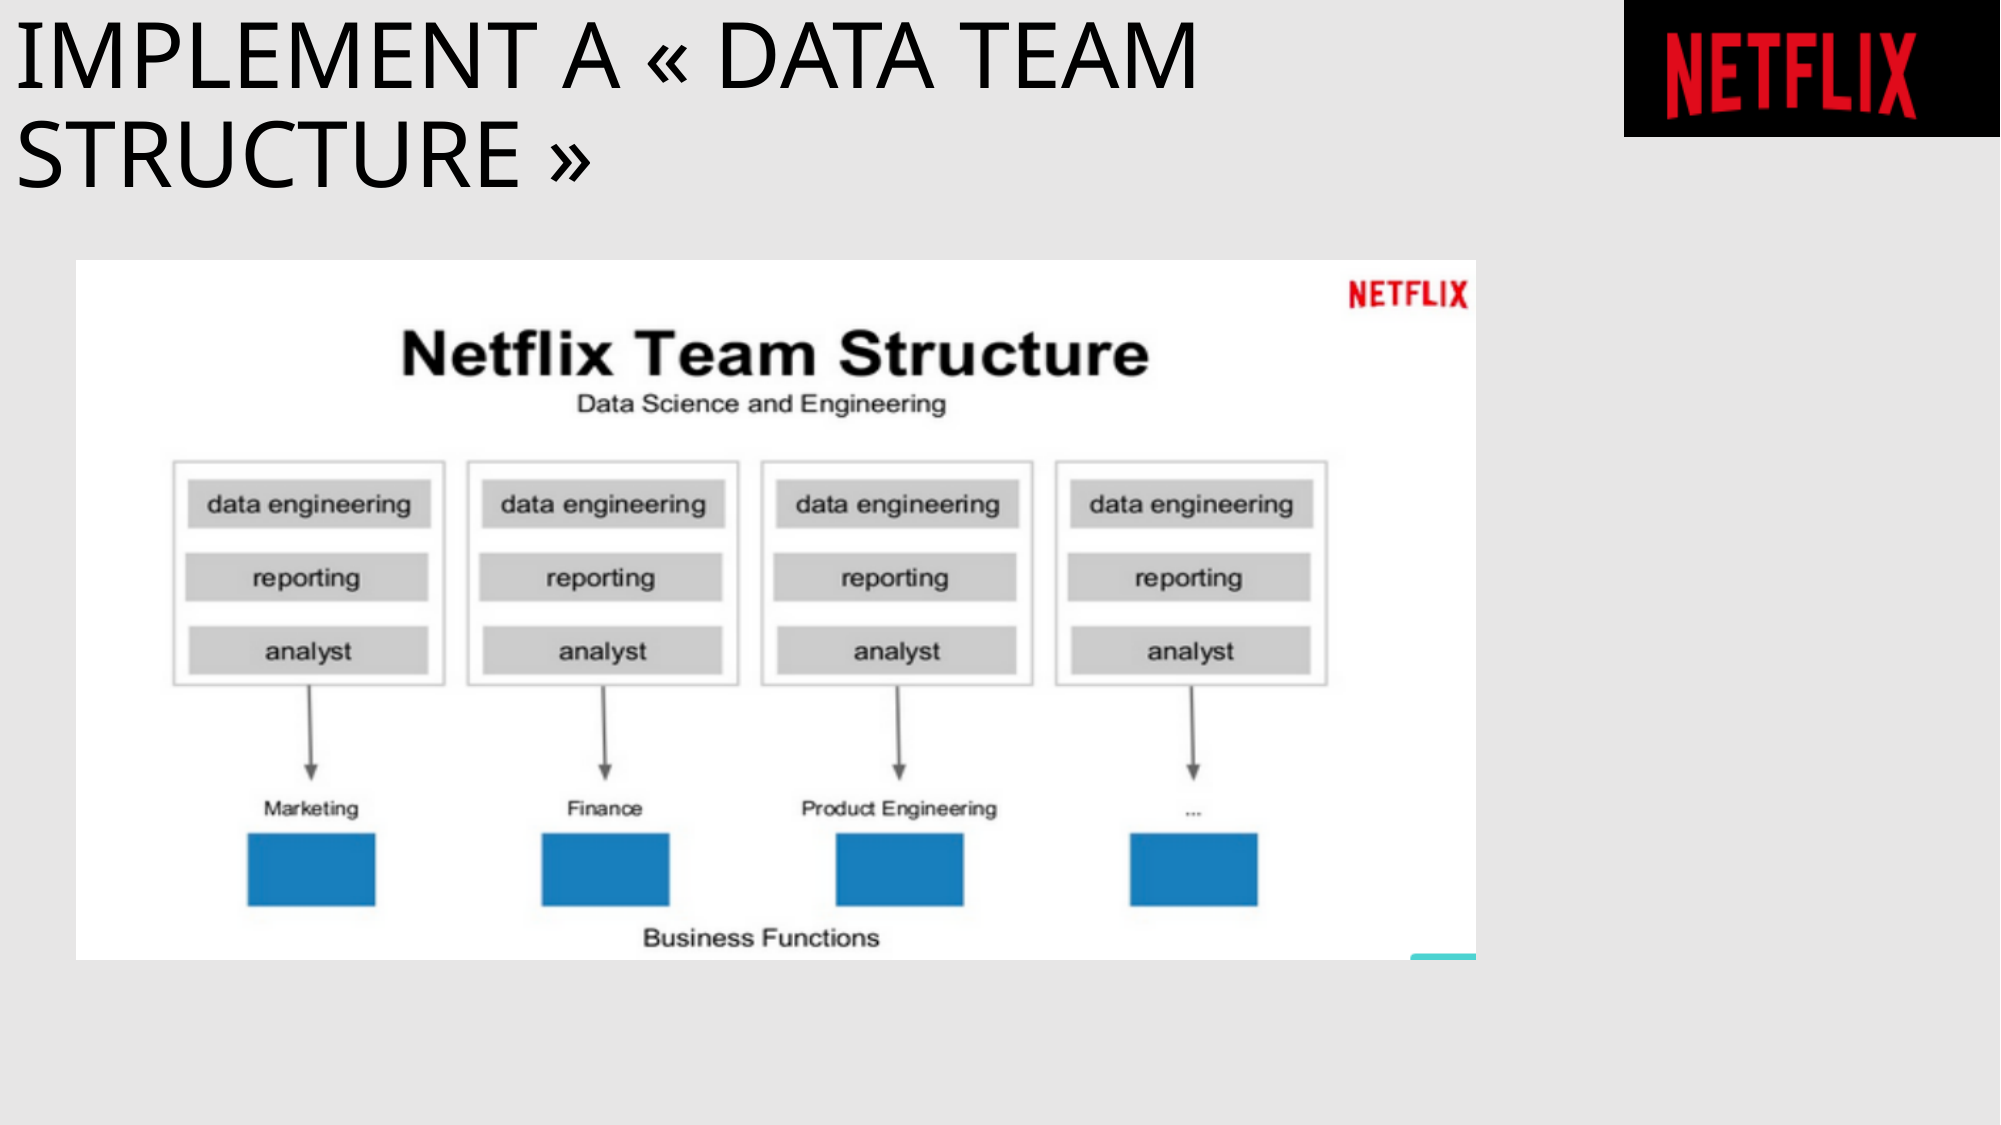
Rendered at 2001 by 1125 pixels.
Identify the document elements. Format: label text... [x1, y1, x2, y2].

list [76, 260, 1476, 960]
title IMPLEMENT A « DATA TEAM STRUCTURE » [0, 0, 1725, 218]
picture [1624, 0, 2000, 137]
